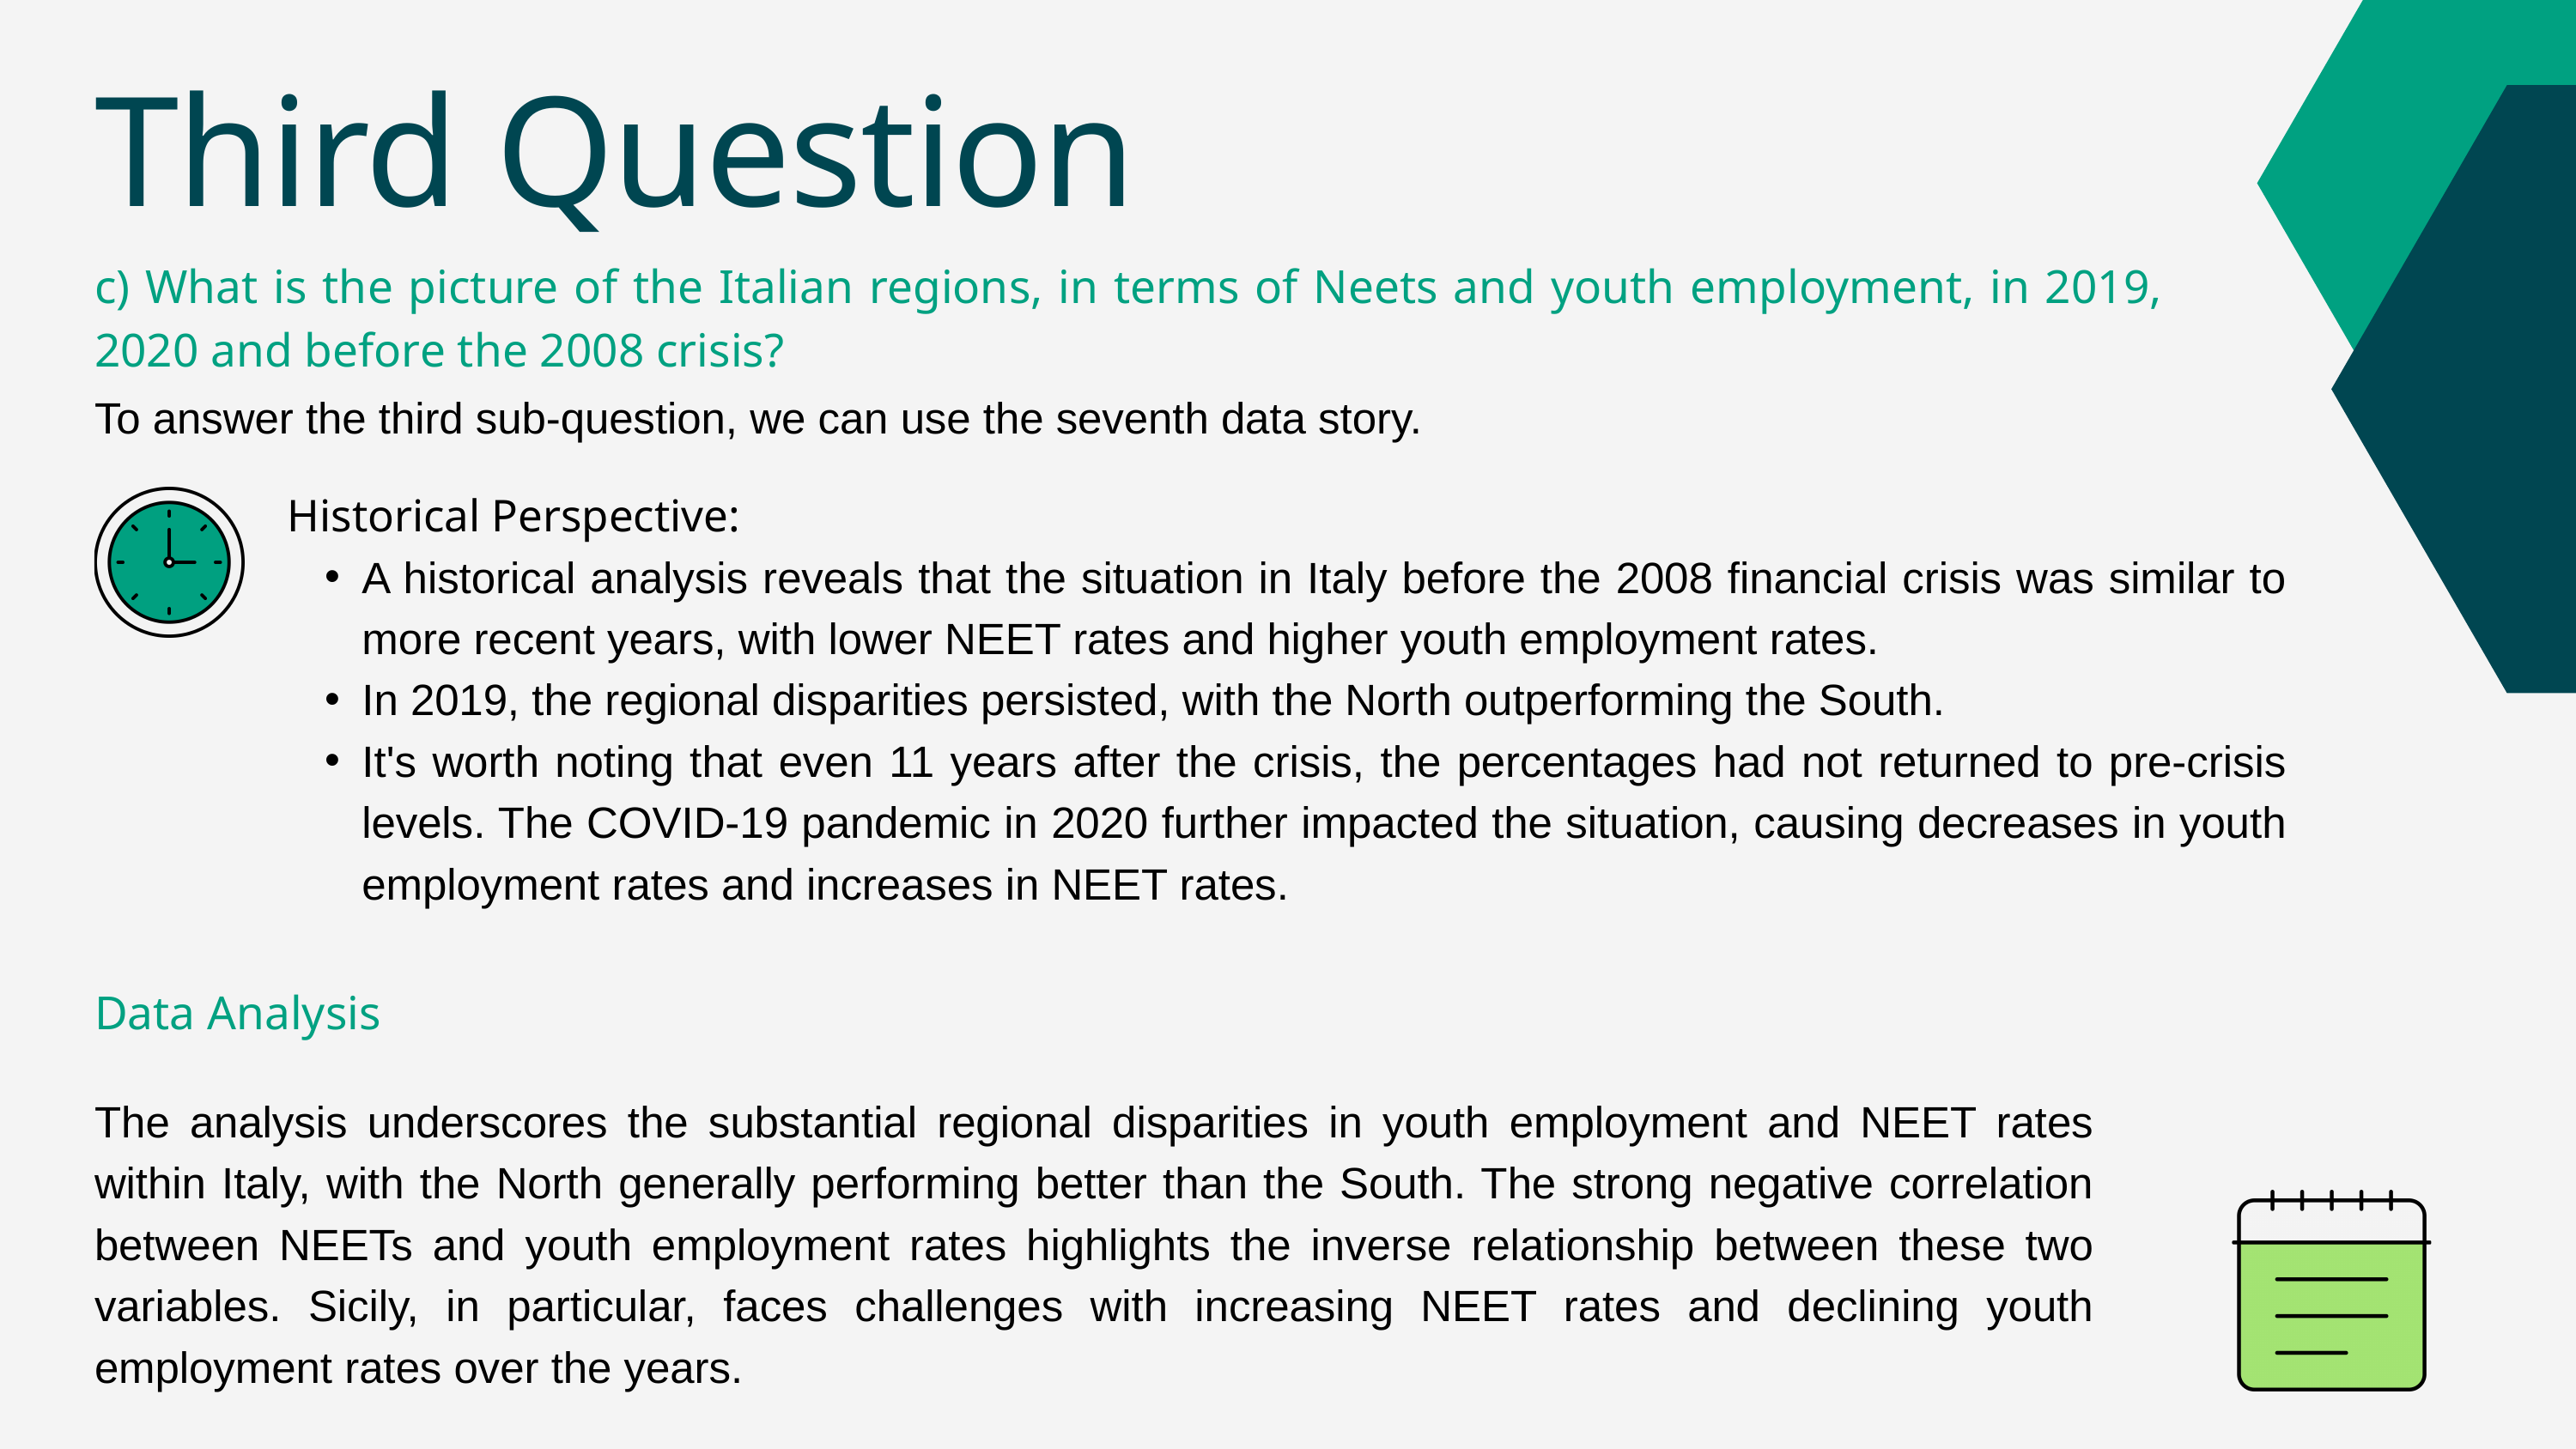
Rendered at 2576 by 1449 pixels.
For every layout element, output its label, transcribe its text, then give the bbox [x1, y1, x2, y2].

text_box [94, 487, 245, 638]
text_box Historical Perspective: A historical analysis reveals that the situation in Italy before the 2008 financial crisis was similar to more recent years, with lower NEET rates and higher youth employment rates. In 2019, the regional disparities persisted, with the North outperforming the South. It's worth noting that even 11 years after the crisis, the percentages had not returned to pre-crisis levels. The COVID-19 pandemic in 2020 further impacted the situation, causing decreases in youth employment rates and increases in NEET rates. [287, 479, 2289, 909]
text_box To answer the third sub-question, we can use the seventh data story. [94, 381, 2096, 443]
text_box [2257, 0, 2576, 390]
text_box Third Question [94, 54, 1201, 237]
text_box [2232, 1190, 2432, 1391]
text_box The analysis underscores the substantial regional disparities in youth employment and NEET rates within Italy, with the North generally performing better than the South. The strong negative correlation between NEETs and youth employment rates highlights the inverse relationship between these two variables. Sicily, in particular, faces challenges with increasing NEET rates and declining youth employment rates over the years. [94, 1084, 2096, 1392]
text_box Data Analysis [94, 974, 2165, 1039]
text_box c) What is the picture of the Italian regions, in terms of Neets and youth employment, in 2019, 2020 and before the 2008 crisis? [94, 248, 2165, 376]
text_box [2330, 84, 2576, 694]
